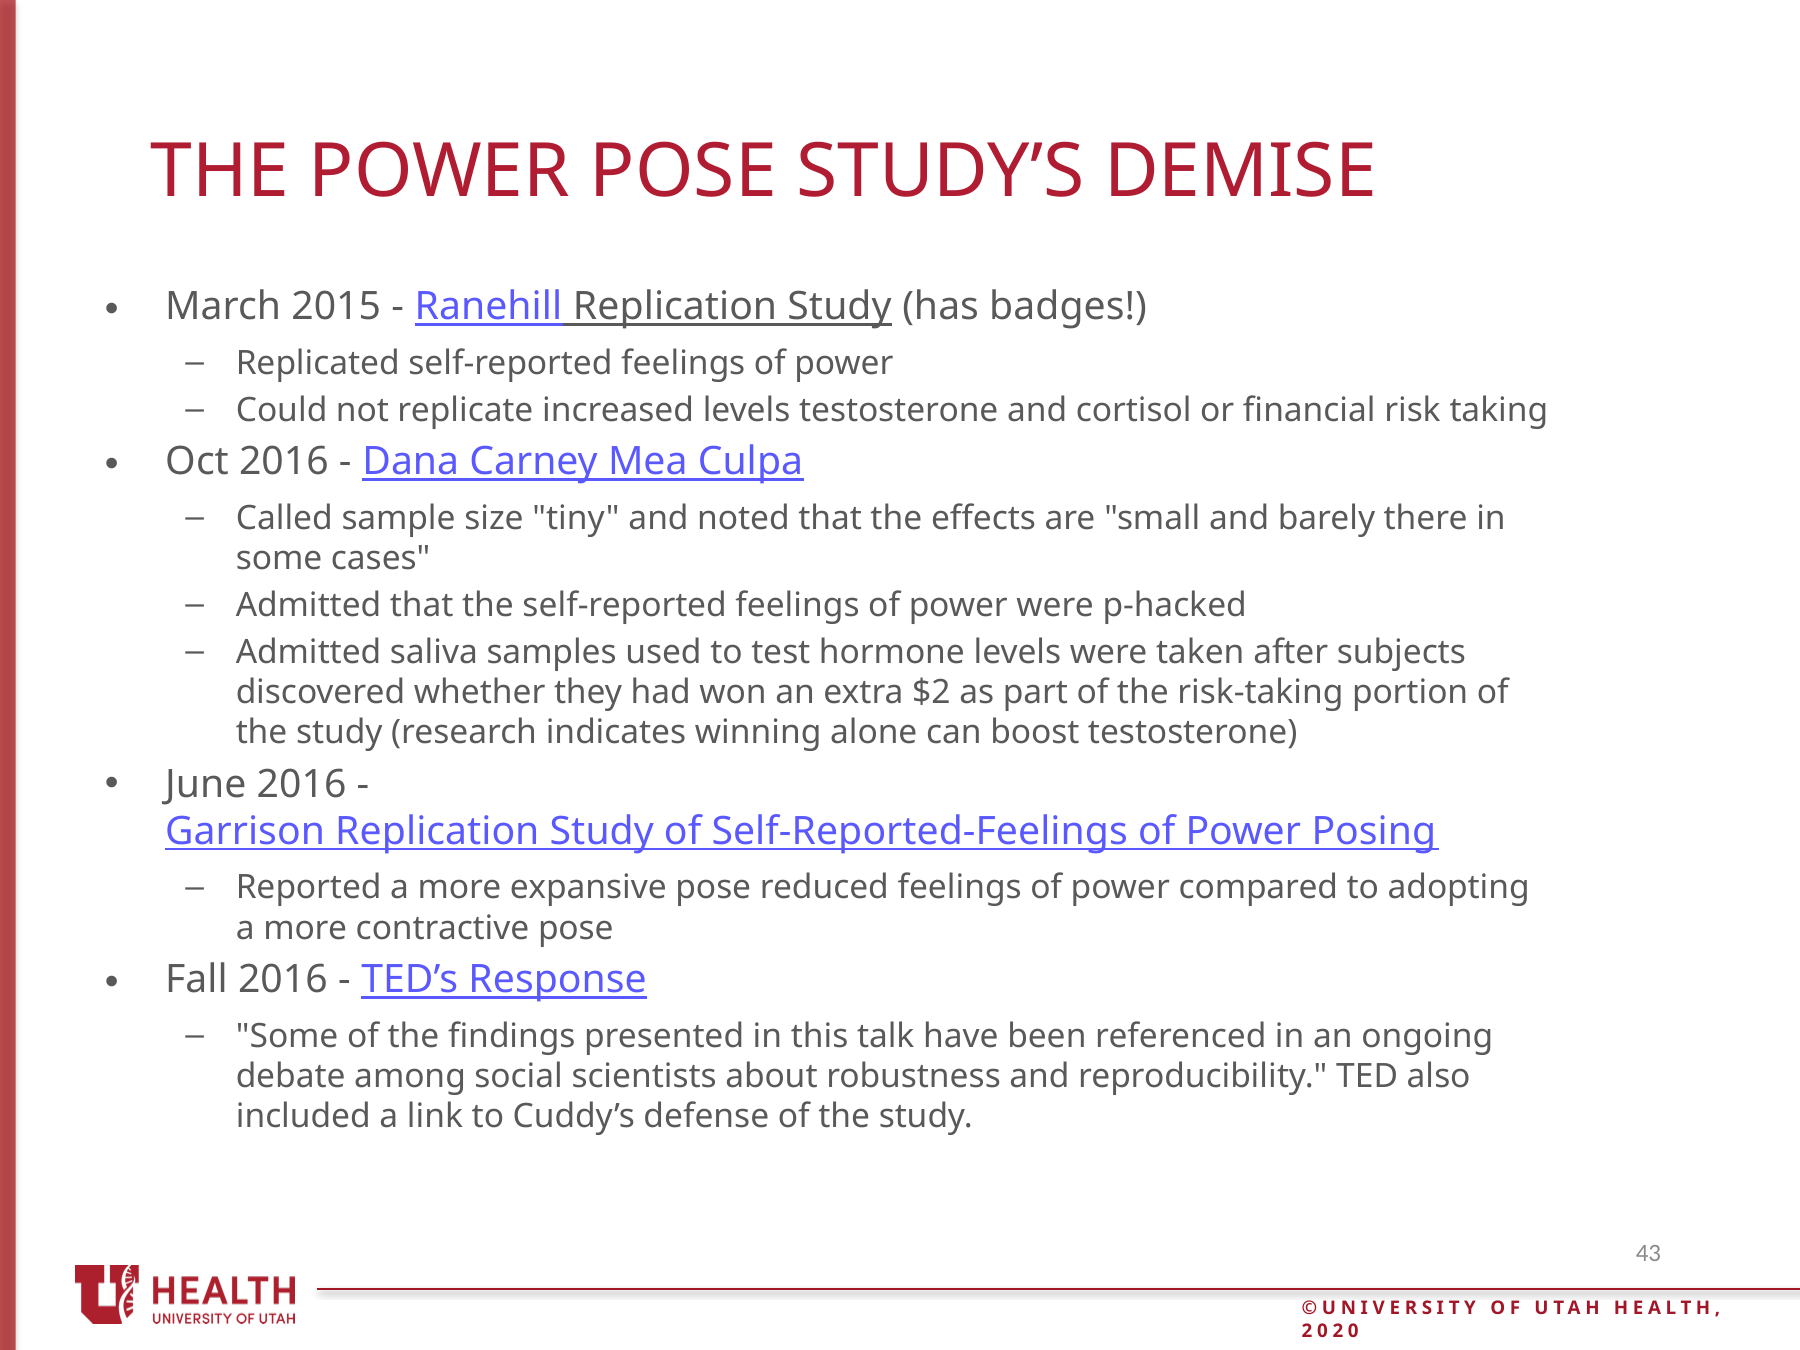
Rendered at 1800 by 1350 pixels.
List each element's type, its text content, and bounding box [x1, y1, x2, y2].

title The Power Pose Study’s Demise [135, 113, 1730, 223]
picture [75, 1265, 295, 1324]
list March 2015 - Ranehill Replication Study (has badges!) Replicated self-reported feelings of power Could not replicate increased levels testosterone and cortisol or financial risk taking Oct 2016 - Dana Carney Mea Culpa Called sample size "tiny" and noted that the effects are "small and barely there in some cases" Admitted that the self-reported feelings of power were p-hacked Admitted saliva samples used to test hormone levels were taken after subjects discovered whether they had won an extra $2 as part of the risk-taking portion of the study (research indicates winning alone can boost testosterone) June 2016 - Garrison Replication Study of Self-Reported-Feelings of Power Posing Reported a more expansive pose reduced feelings of power compared to adopting a more contractive pose Fall 2016 - TED’s Response "Some of the findings presented in this talk have been referenced in an ongoing debate among social scientists about robustness and reproducibility." TED also included a link to Cuddy’s defense of the study. [89, 273, 1565, 1185]
slide_number 43 [1271, 1215, 1677, 1288]
